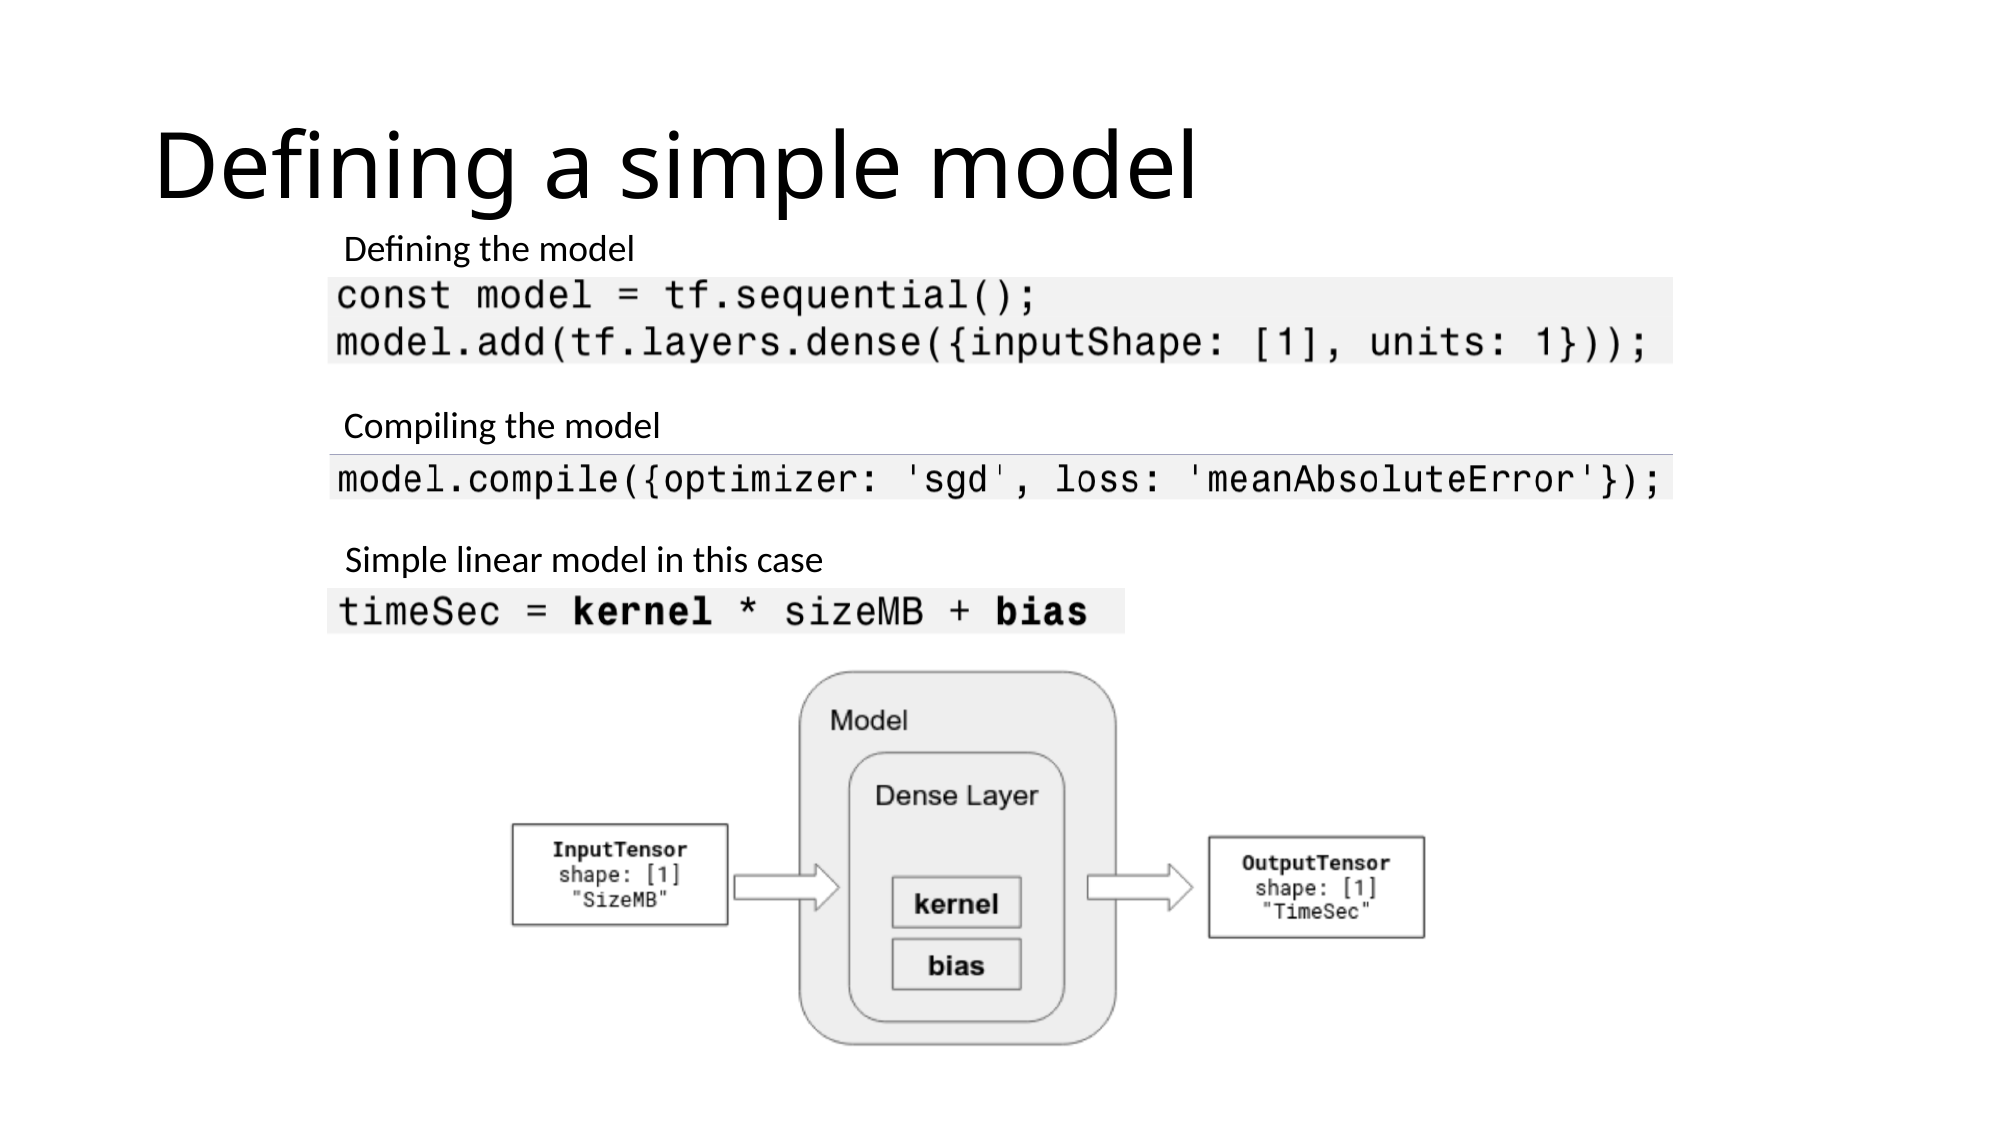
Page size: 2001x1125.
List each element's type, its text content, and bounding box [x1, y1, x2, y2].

picture [327, 277, 1673, 367]
picture [327, 454, 1673, 505]
text_box Simple linear model in this case [330, 527, 840, 588]
title Defining a simple model [137, 59, 1863, 278]
picture [327, 588, 1125, 637]
text_box Compiling the model [329, 394, 677, 454]
text_box Defining the model [329, 216, 651, 277]
picture [478, 641, 1439, 1055]
